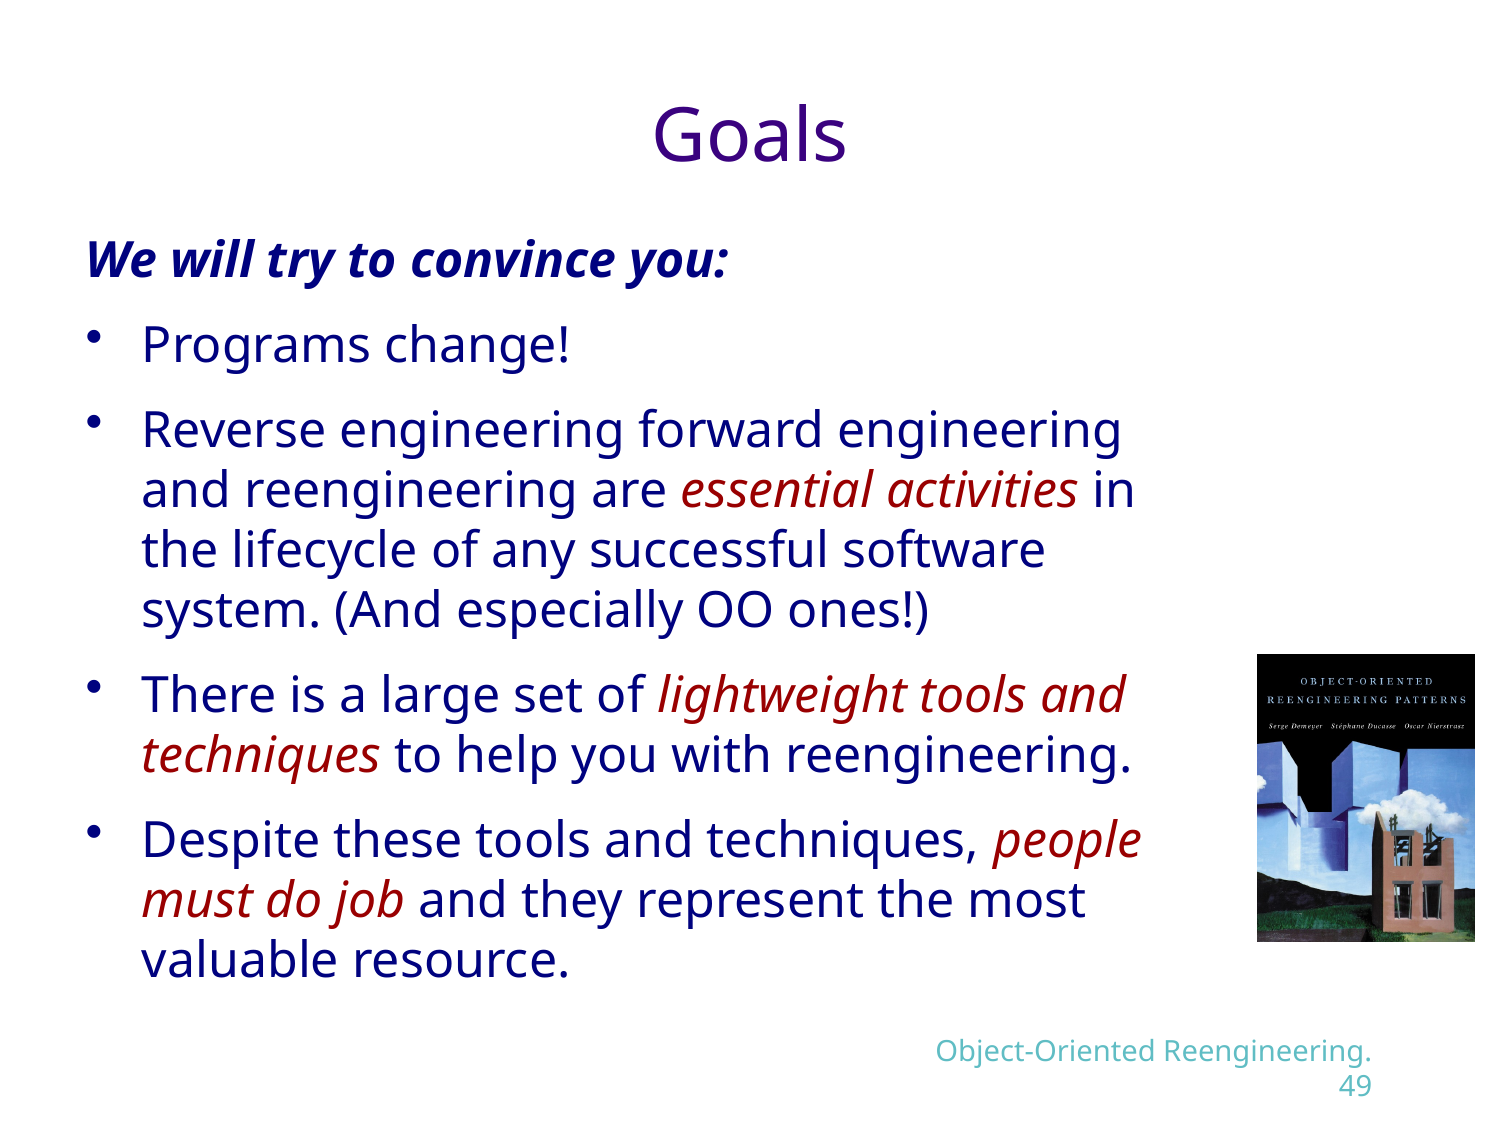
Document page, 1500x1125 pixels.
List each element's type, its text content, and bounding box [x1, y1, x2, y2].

slide_number Object-Oriented Reengineering.49 [912, 1024, 1388, 1101]
picture [1257, 653, 1476, 942]
title Goals [112, 62, 1388, 200]
text_box We will try to convince you: Programs change! Reverse engineering forward engineering and reengineering are essential activities in the lifecycle of any successful software system. (And especially OO ones!) There is a large set of lightweight tools and techniques to help you with reengineering. Despite these tools and techniques, people must do job and they represent the most valuable resource. [70, 219, 1205, 942]
